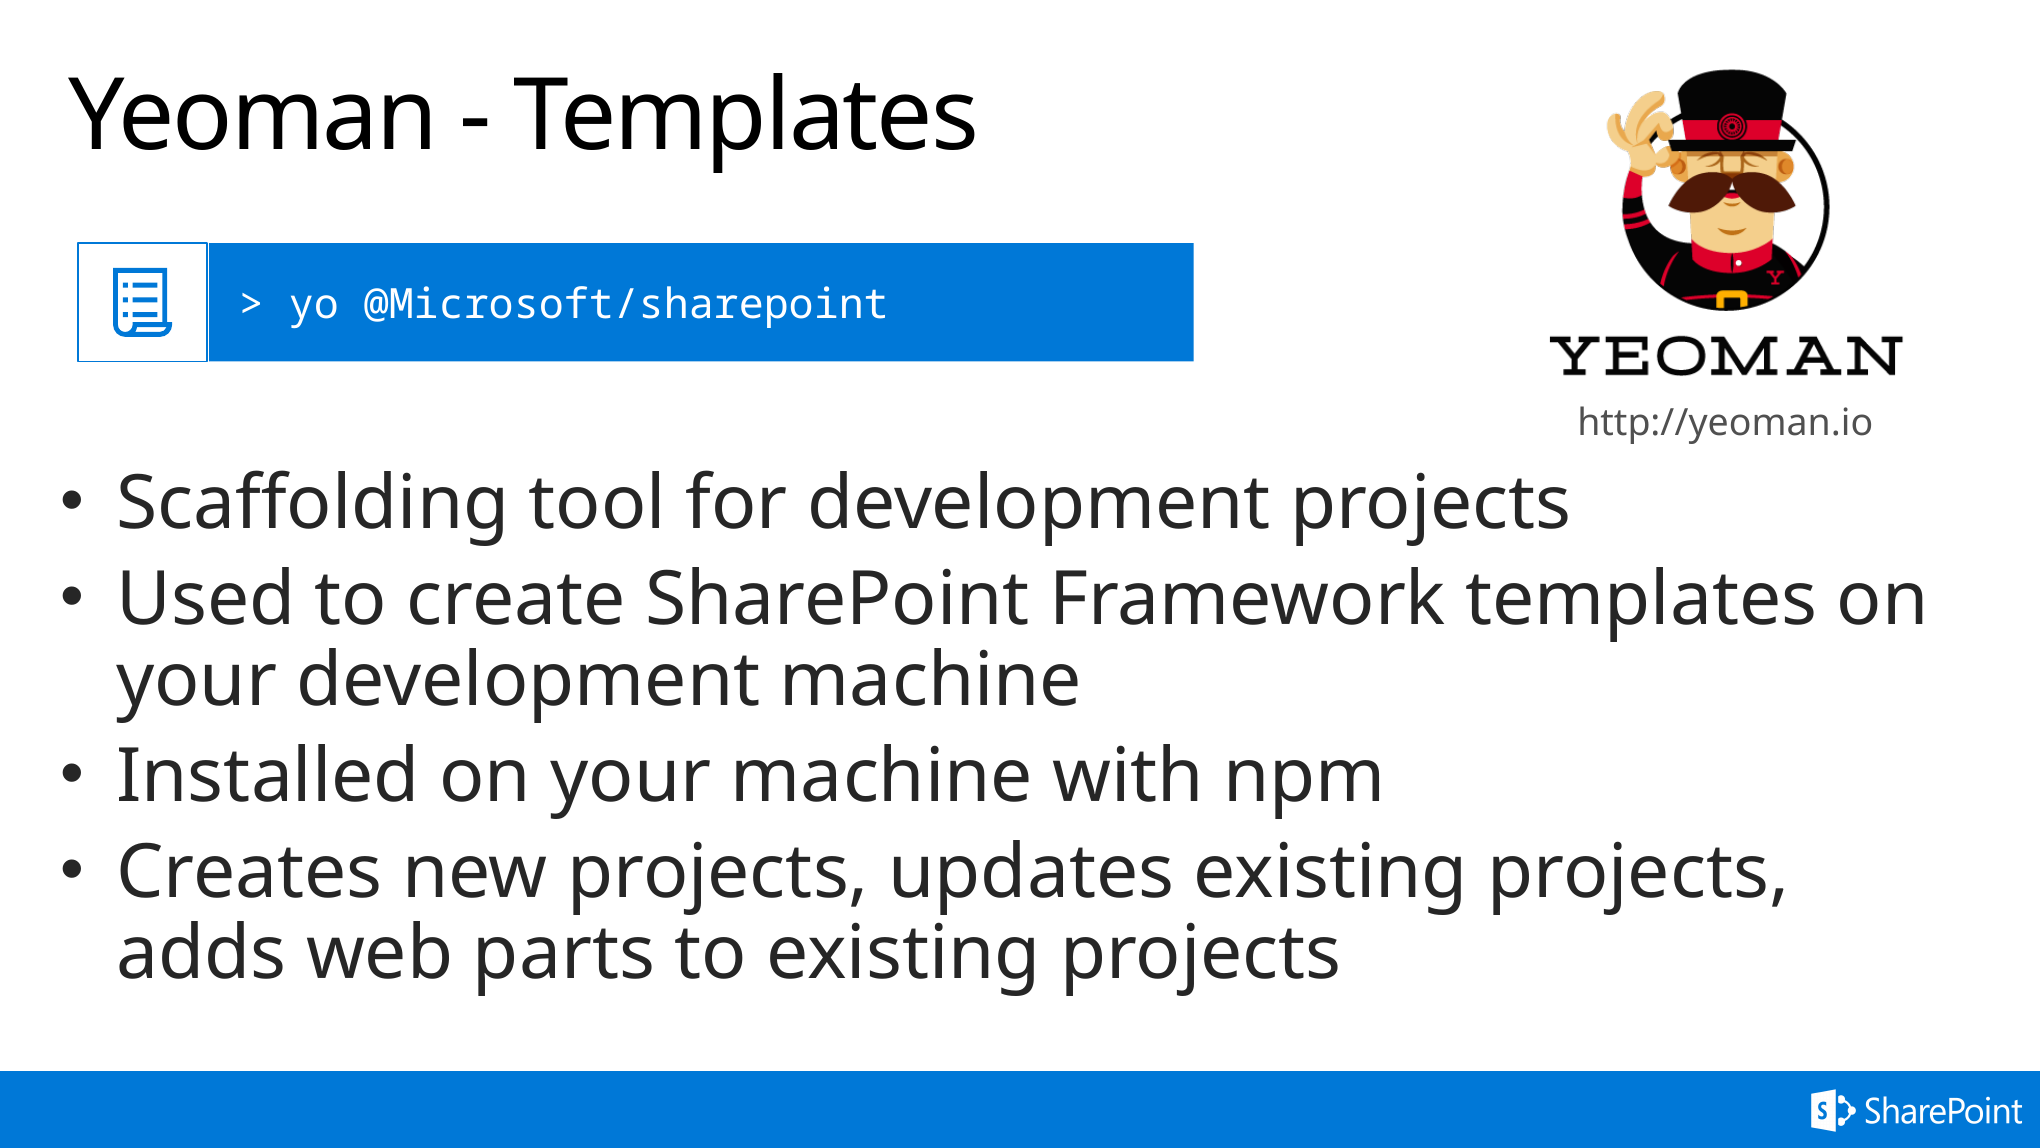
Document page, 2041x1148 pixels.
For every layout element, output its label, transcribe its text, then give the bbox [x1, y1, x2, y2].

text_box > yo @Microsoft/sharepoint [208, 242, 1195, 362]
title Yeoman - Templates [45, 48, 1996, 199]
text_box http://yeoman.io [1562, 398, 1889, 451]
text_box [113, 267, 173, 337]
picture [1793, 1071, 2040, 1148]
text_box [77, 242, 208, 362]
text_box Scaffolding tool for development projects Used to create SharePoint Framework templates on your development machine Installed on your machine with npm Creates new projects, updates existing projects, adds web parts to existing projects [45, 456, 1995, 871]
picture [1530, 61, 1919, 398]
